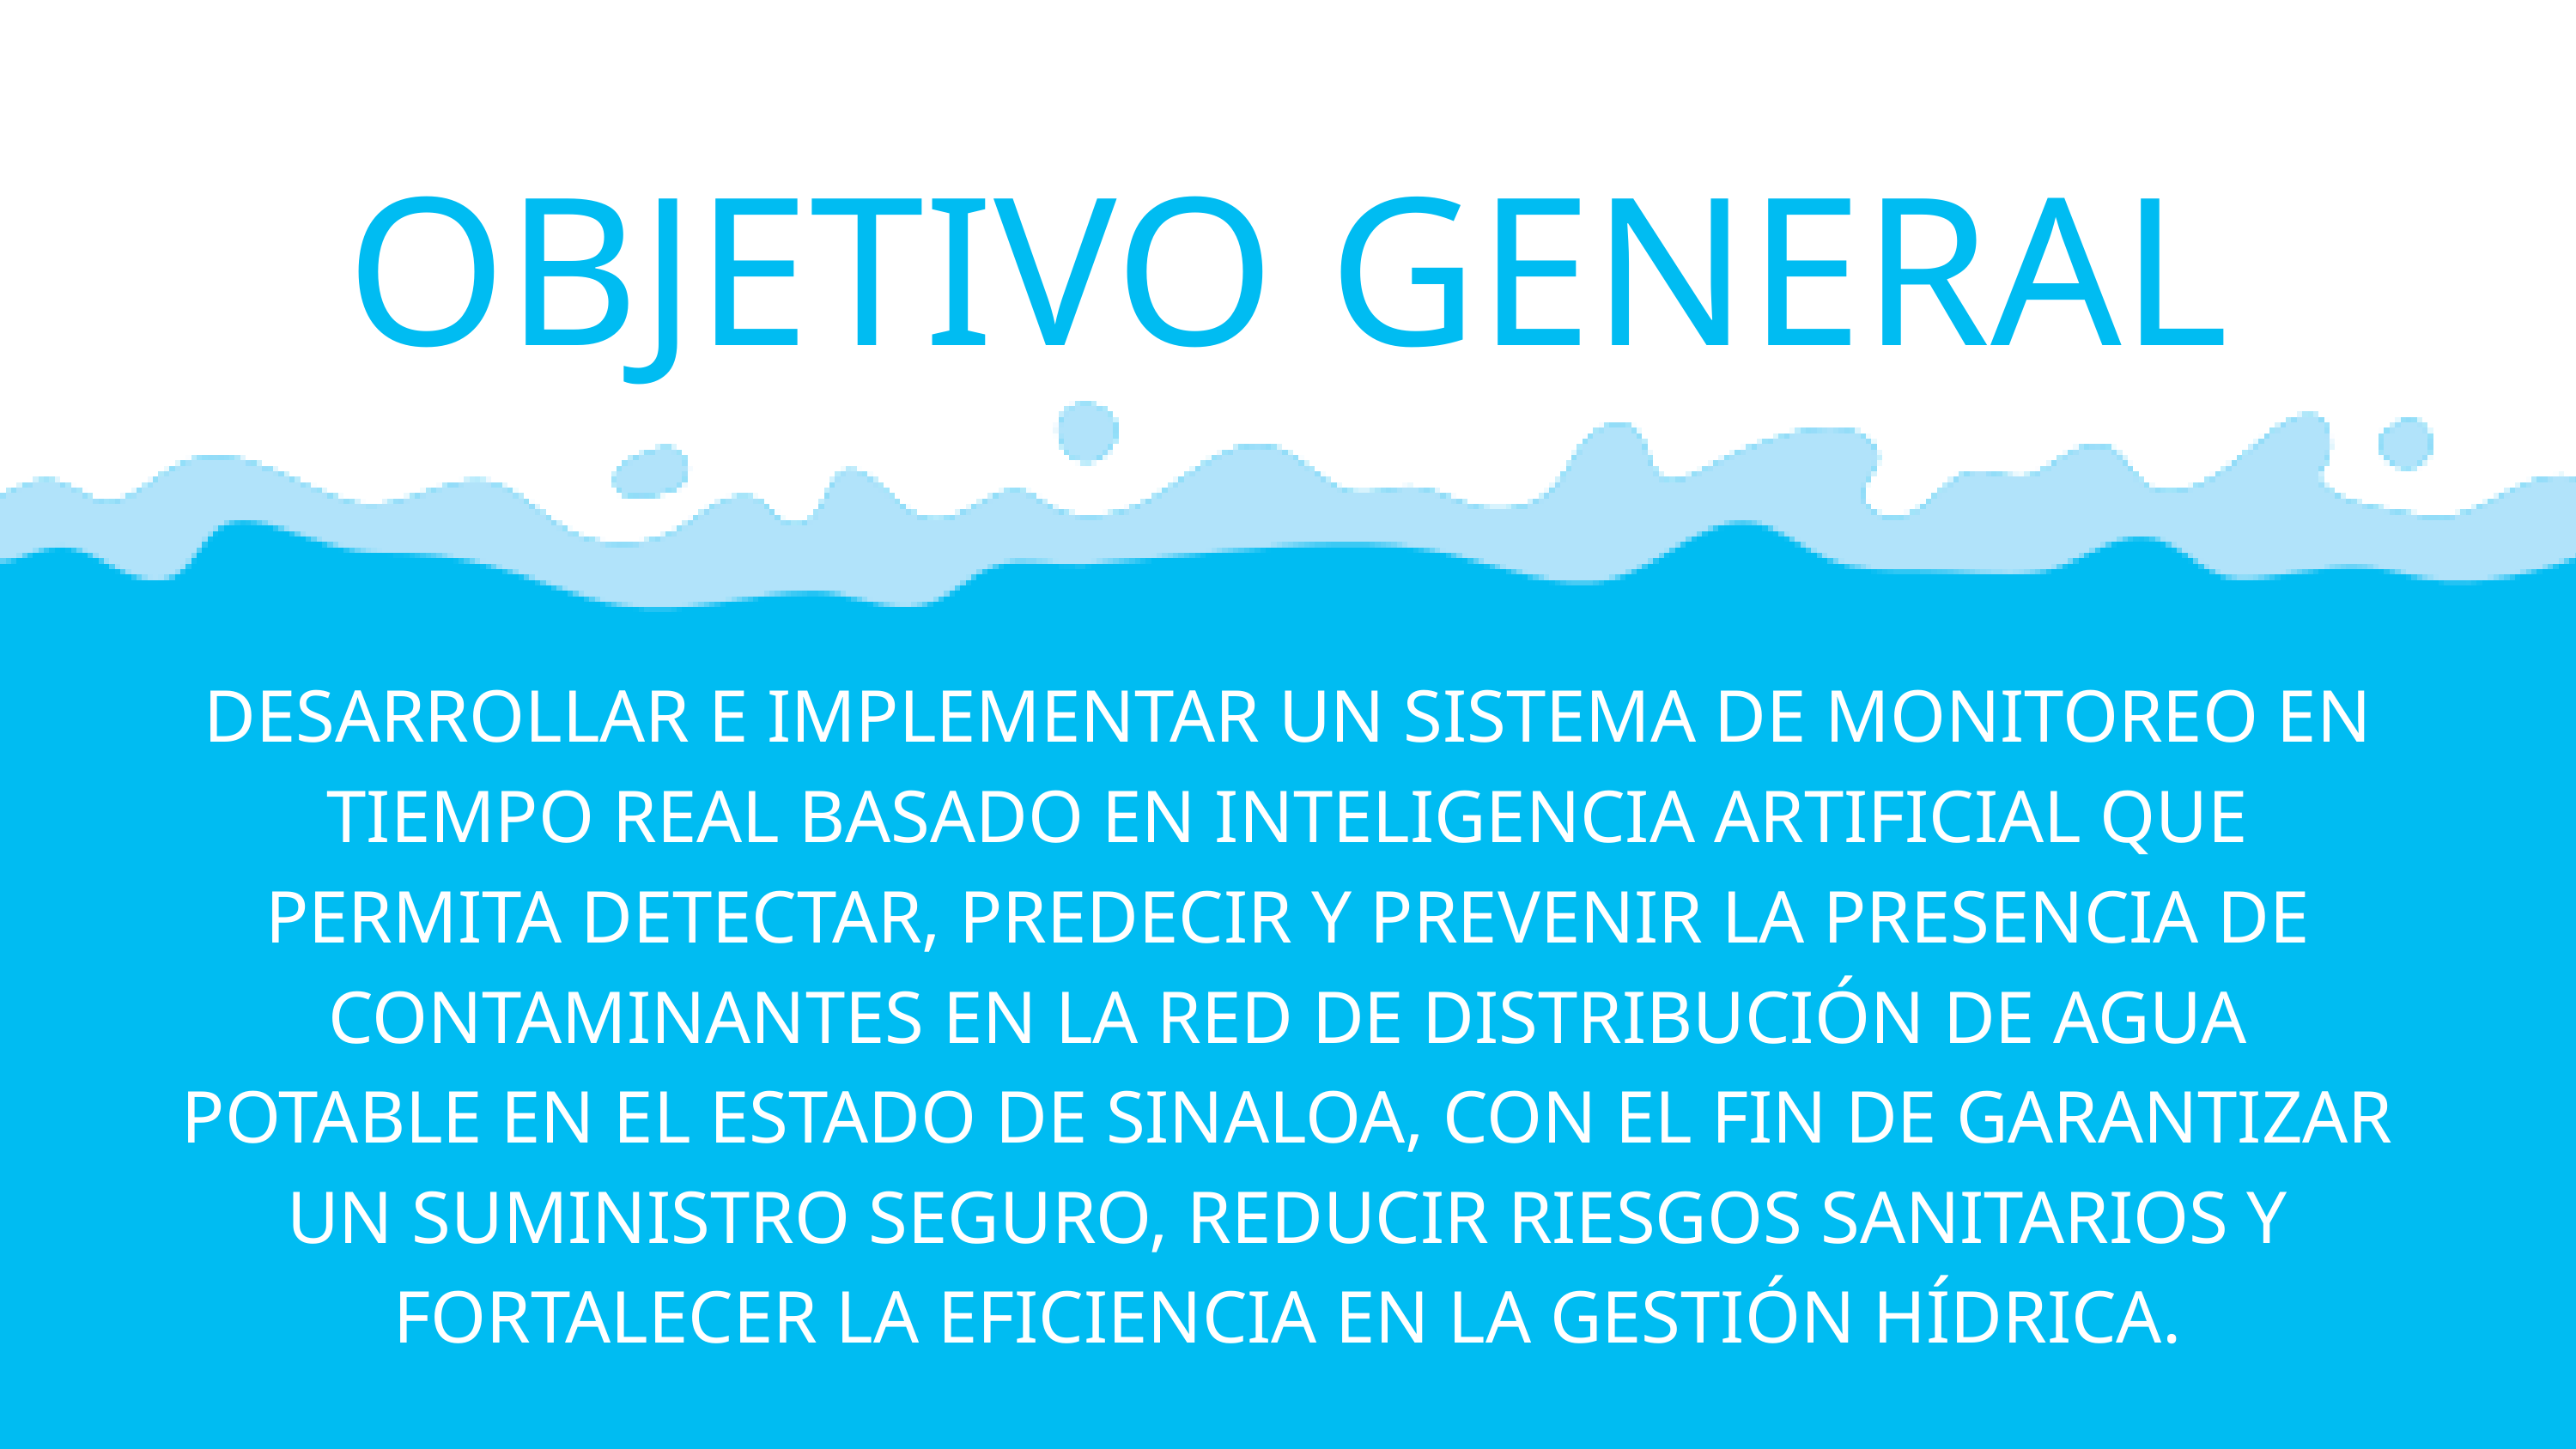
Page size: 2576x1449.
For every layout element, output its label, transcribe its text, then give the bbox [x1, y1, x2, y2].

text_box OBJETIVO GENERAL [135, 99, 2441, 387]
text_box [0, 396, 2576, 1449]
text_box DESARROLLAR E IMPLEMENTAR UN SISTEMA DE MONITOREO EN TIEMPO REAL BASADO EN INTELIGENCIA ARTIFICIAL QUE PERMITA DETECTAR, PREDECIR Y PREVENIR LA PRESENCIA DE CONTAMINANTES EN LA RED DE DISTRIBUCIÓN DE AGUA POTABLE EN EL ESTADO DE SINALOA, CON EL FIN DE GARANTIZAR UN SUMINISTRO SEGURO, REDUCIR RIESGOS SANITARIOS Y FORTALECER LA EFICIENCIA EN LA GESTIÓN HÍDRICA. [170, 657, 2406, 1449]
